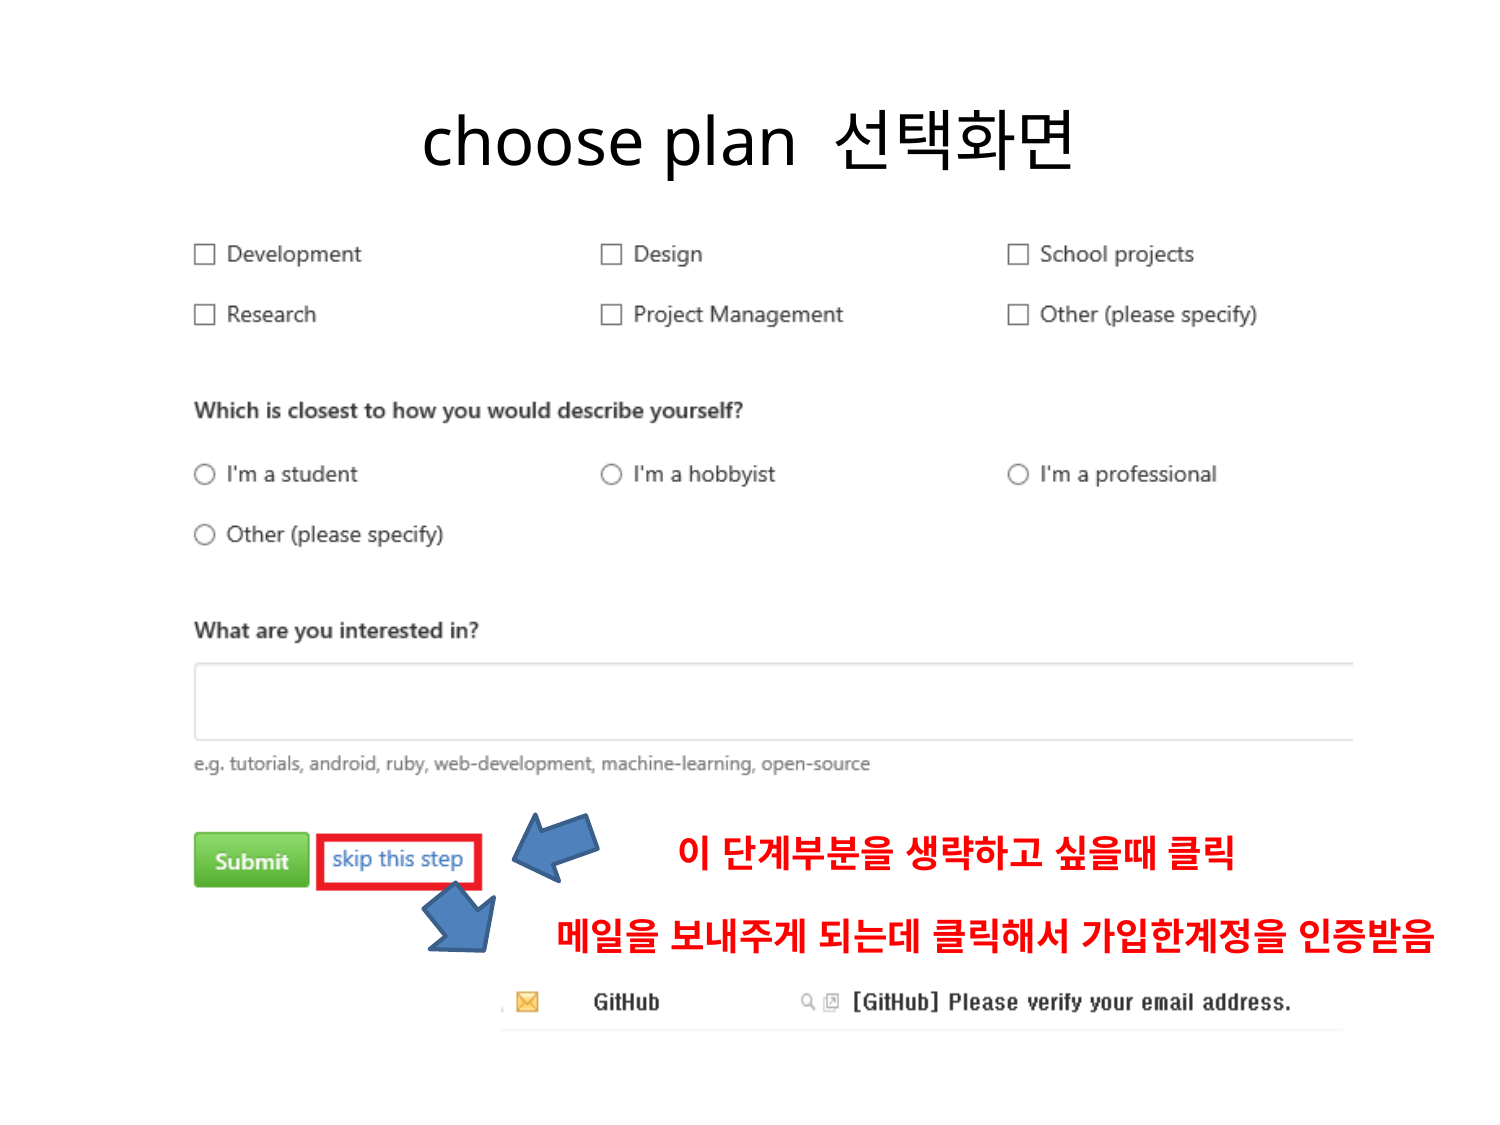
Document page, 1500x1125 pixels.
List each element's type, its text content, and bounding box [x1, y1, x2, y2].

text_box [427, 943, 488, 953]
title choose plan 선택화면 [75, 45, 1425, 233]
text_box 메일을 보내주게 되는데 클릭해서 가입한계정을 인증받음 [541, 905, 1452, 965]
picture [501, 975, 1343, 1036]
picture [100, 231, 1353, 935]
